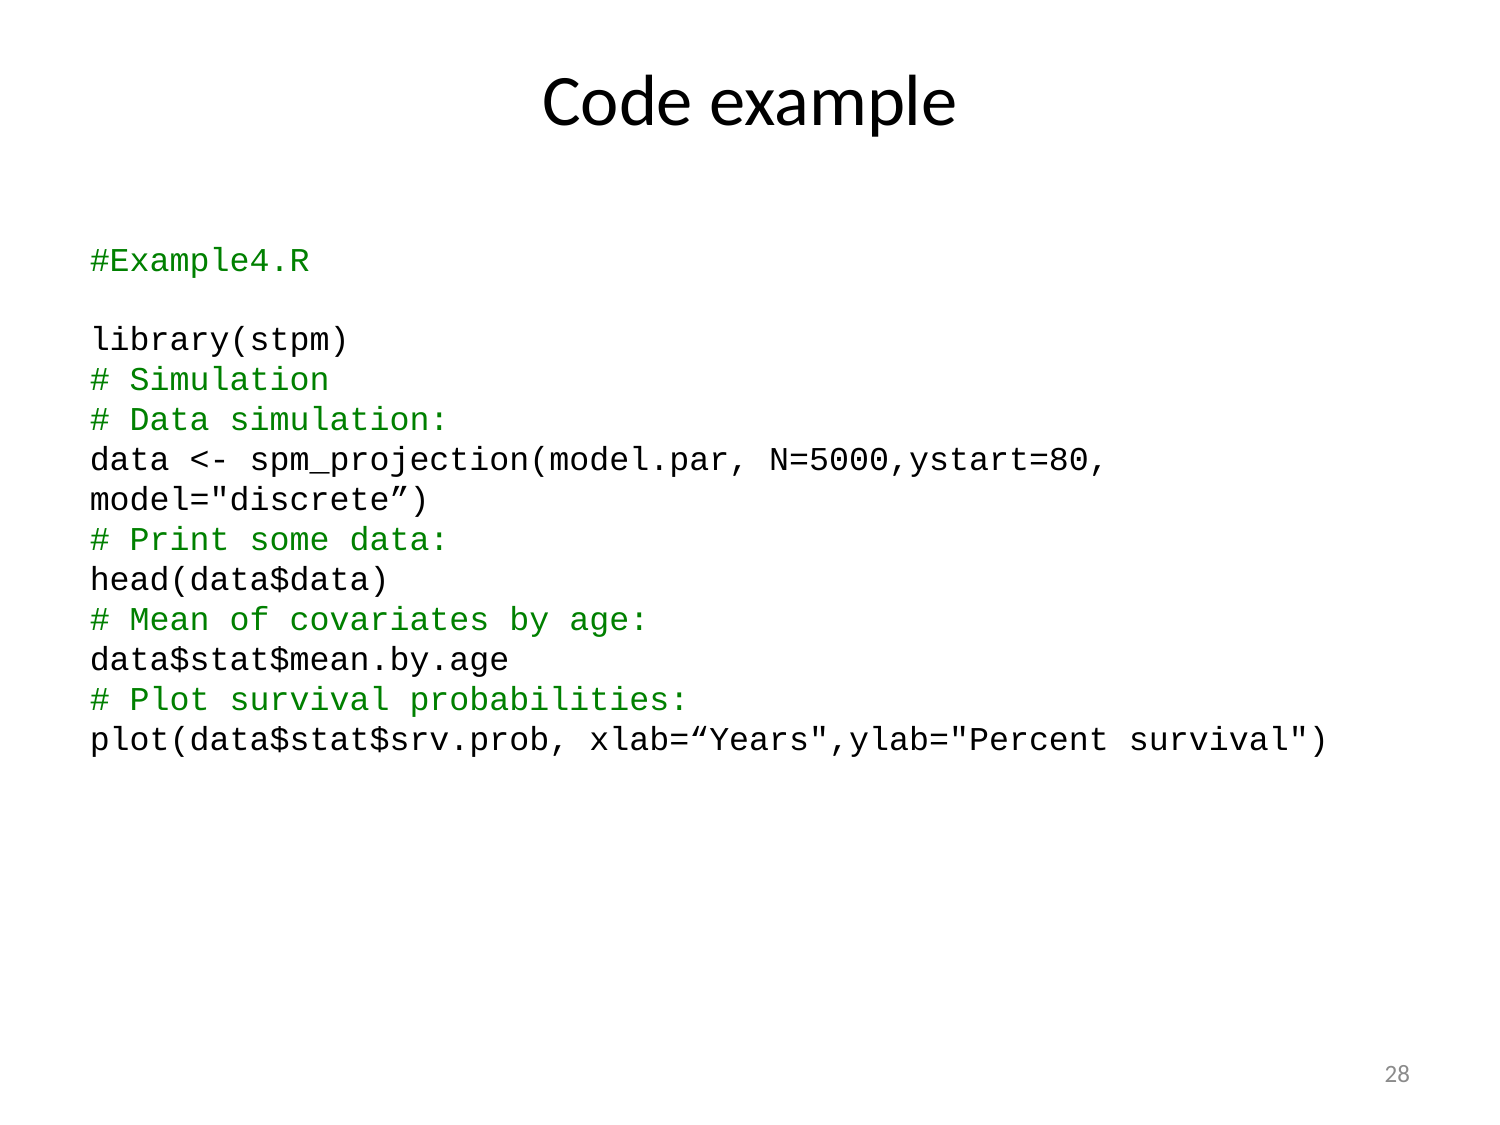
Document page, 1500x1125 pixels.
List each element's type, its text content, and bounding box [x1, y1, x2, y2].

text_box #Example4.R library(stpm) # Simulation # Data simulation: data <- spm_projection(model.par, N=5000,ystart=80, model="discrete”) # Print some data: head(data$data) # Mean of covariates by age: data$stat$mean.by.age # Plot survival probabilities: plot(data$stat$srv.prob, xlab=“Years",ylab="Percent survival") [74, 230, 1459, 764]
title Code example [75, 45, 1425, 148]
slide_number 28 [1074, 1042, 1425, 1103]
